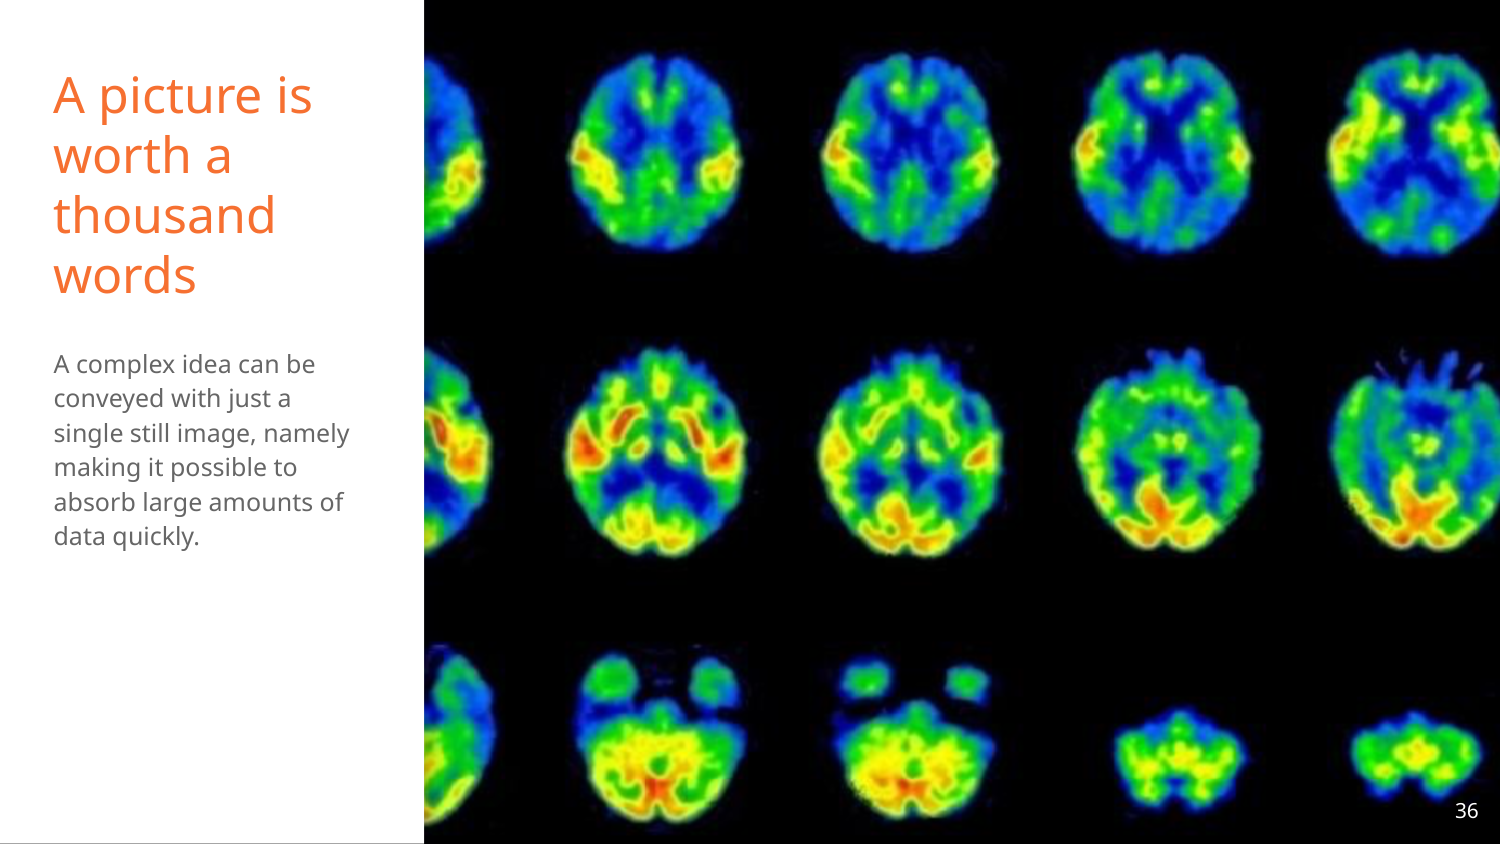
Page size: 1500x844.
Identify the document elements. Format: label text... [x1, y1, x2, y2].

title A picture is worth a thousand words [38, 94, 375, 319]
picture [425, 0, 1500, 844]
picture [425, 378, 431, 398]
list A complex idea can be conveyed with just a single still image, namely making it possible to absorb large amounts of data quickly. [38, 328, 375, 748]
slide_number 36 [1403, 779, 1494, 844]
